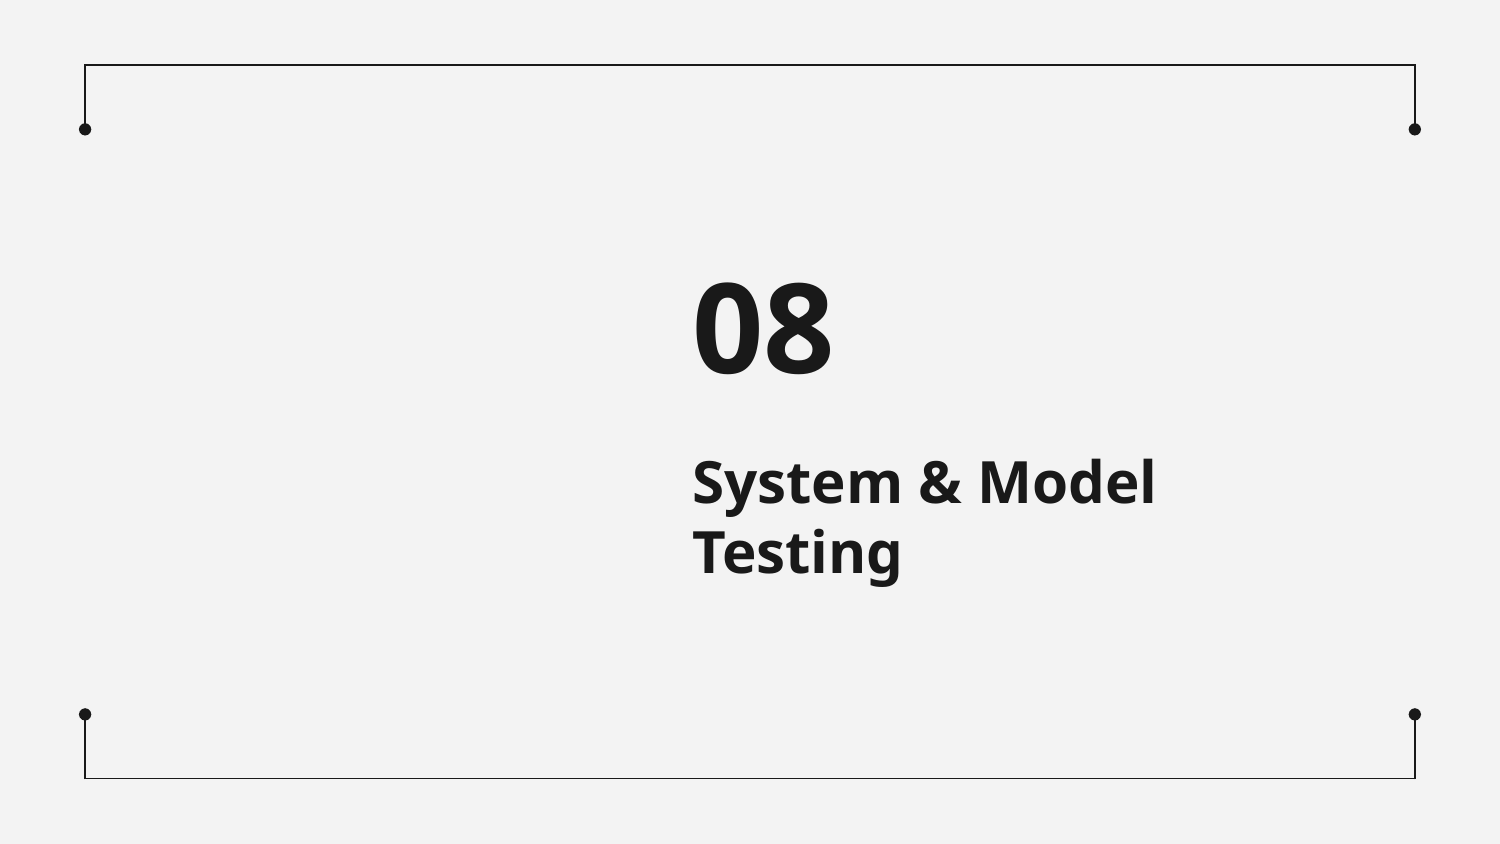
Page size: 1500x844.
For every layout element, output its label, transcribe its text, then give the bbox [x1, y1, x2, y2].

title 08 [677, 275, 1383, 414]
title System & Model Testing [677, 430, 1500, 569]
